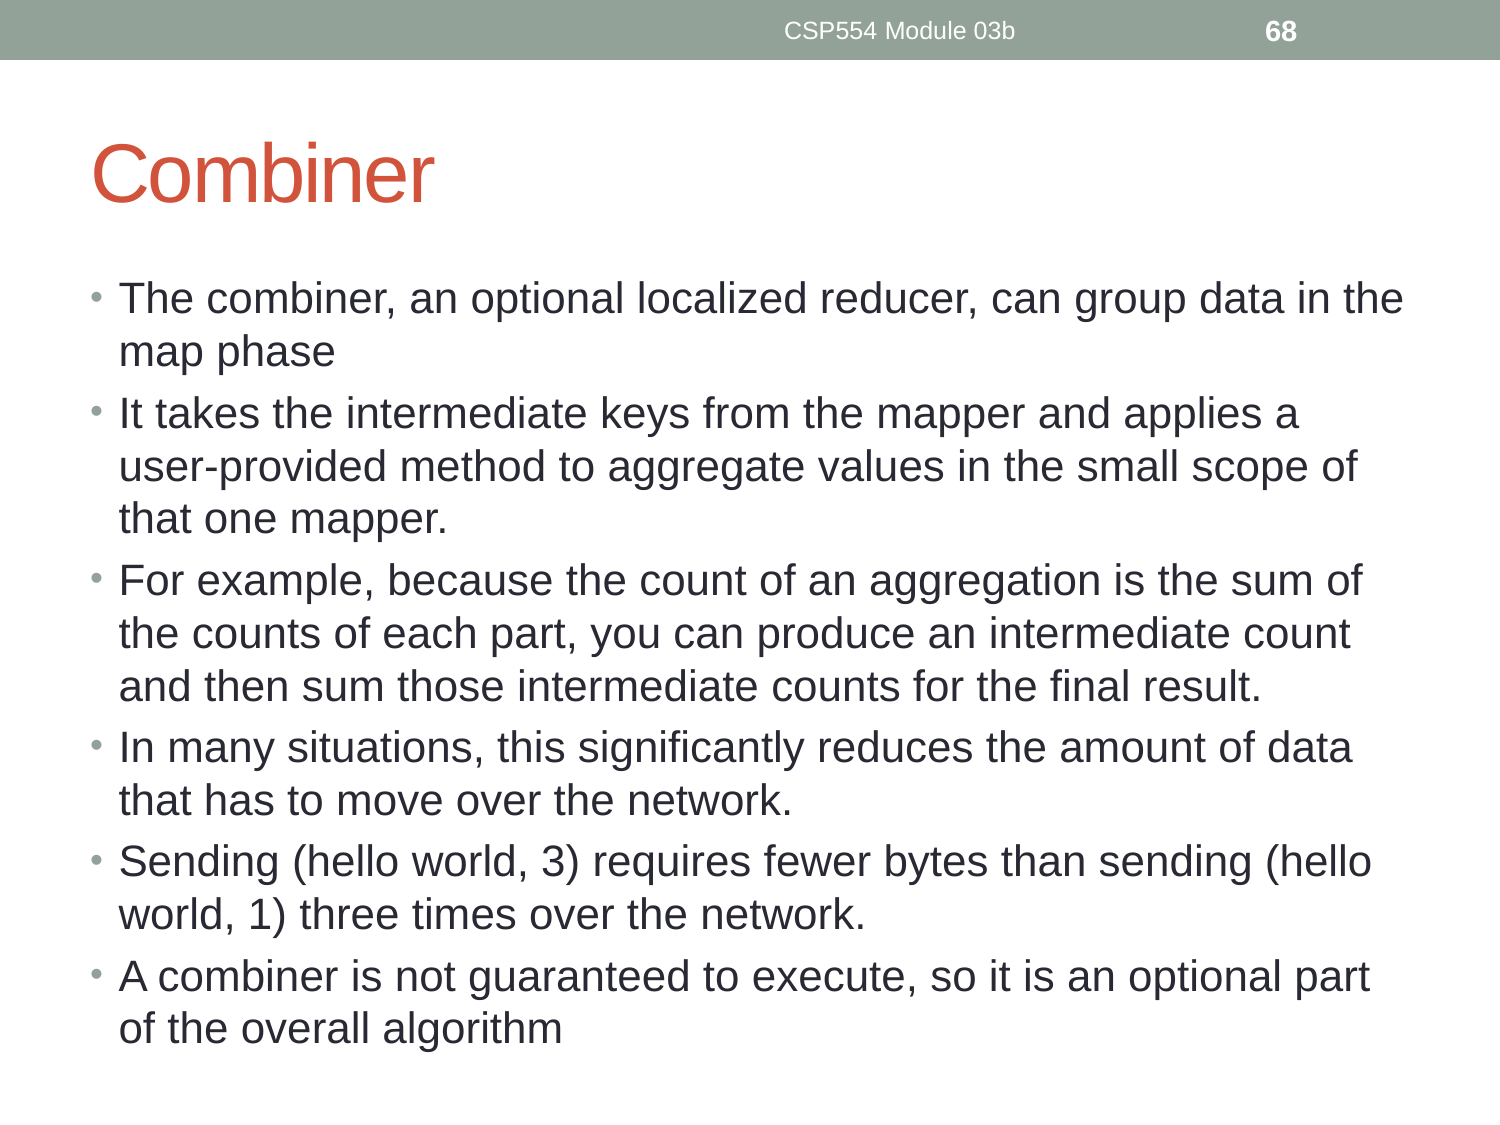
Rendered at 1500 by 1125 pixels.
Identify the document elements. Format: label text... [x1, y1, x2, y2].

slide_number 68 [1250, 3, 1425, 57]
footer CSP554 Module 03b [562, 3, 1238, 57]
list The combiner, an optional localized reducer, can group data in the map phase It takes the intermediate keys from the mapper and applies a user-provided method to aggregate values in the small scope of that one mapper. For example, because the count of an aggregation is the sum of the counts of each part, you can produce an intermediate count and then sum those intermediate counts for the final result. In many situations, this significantly reduces the amount of data that has to move over the network. Sending (hello world, 3) requires fewer bytes than sending (hello world, 1) three times over the network. A combiner is not guaranteed to execute, so it is an optional part of the overall algorithm [75, 262, 1425, 1063]
title Combiner [75, 87, 1425, 250]
